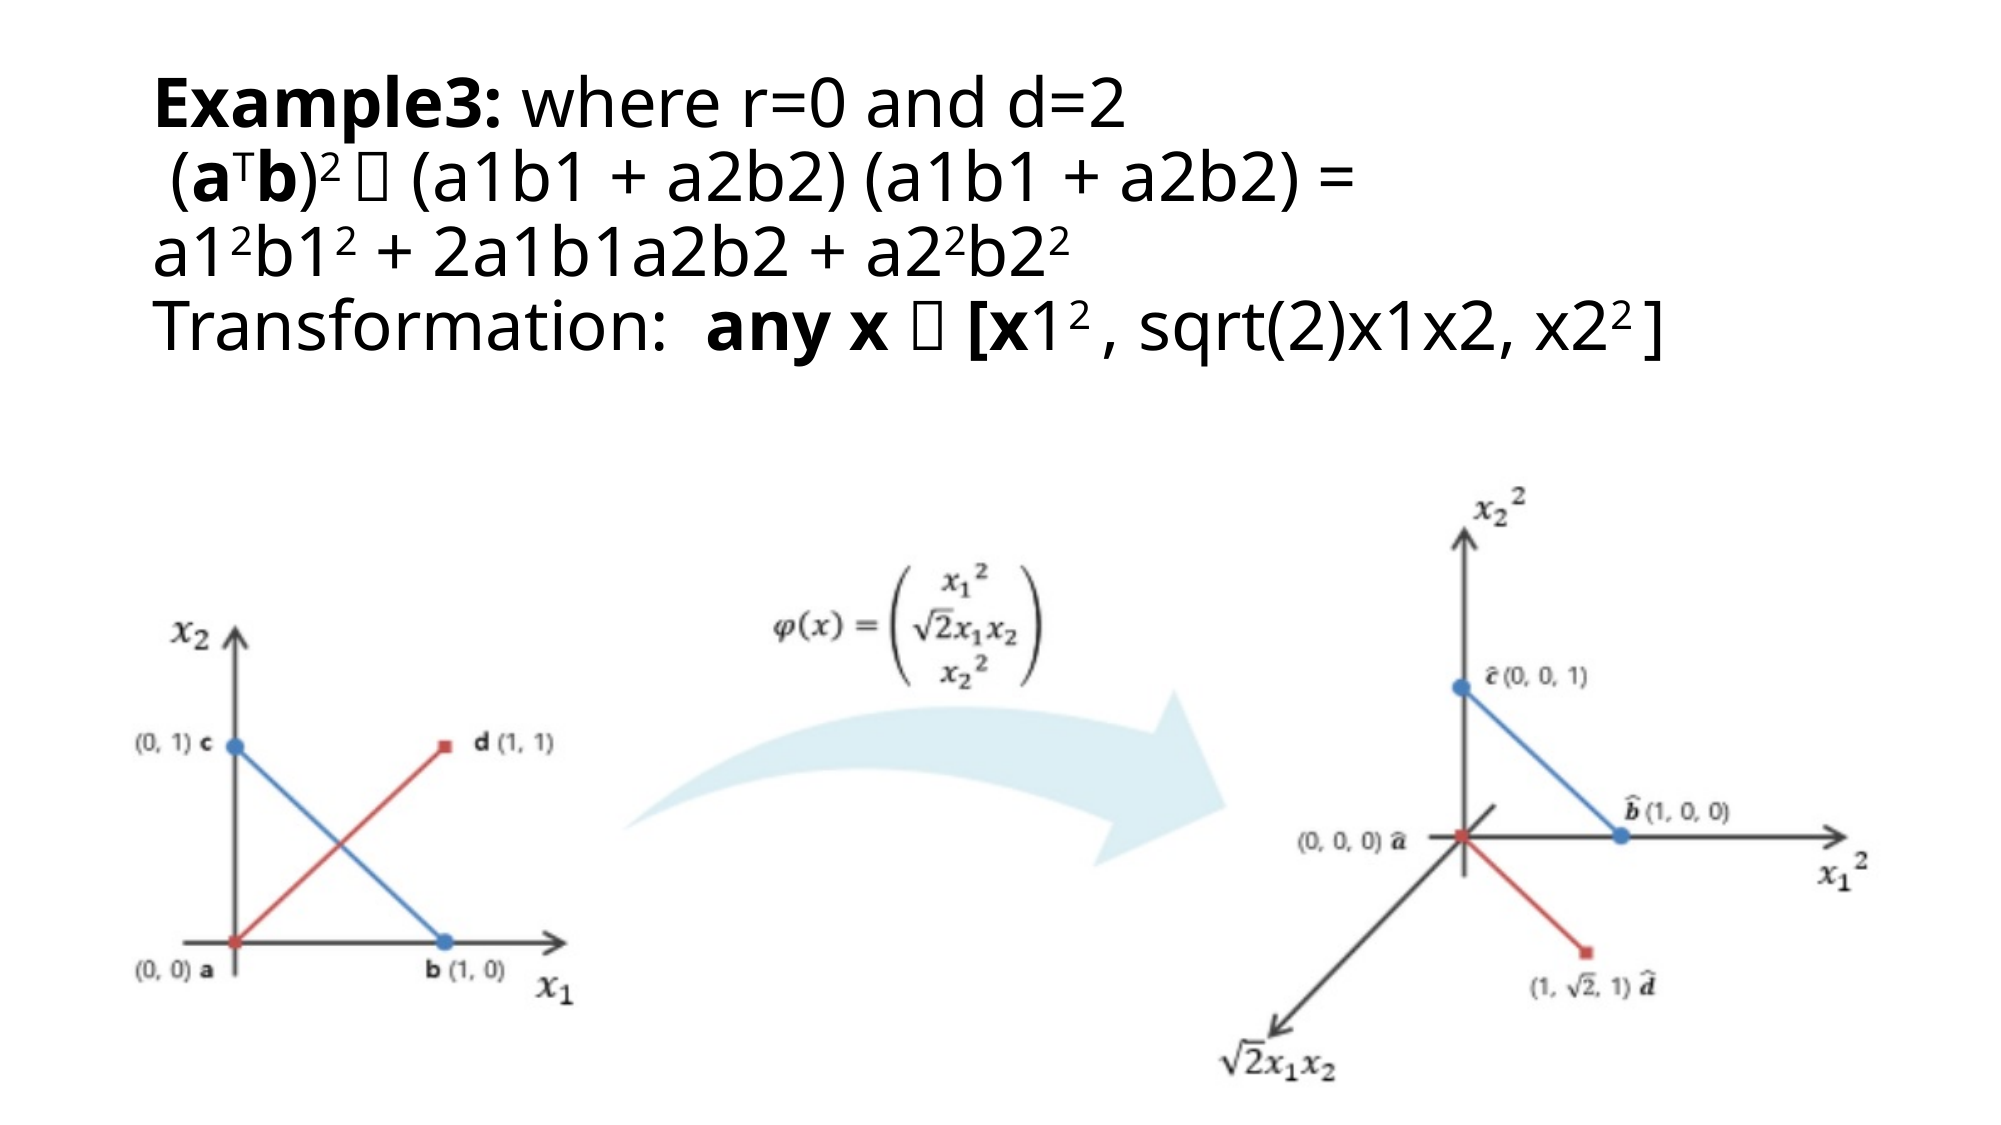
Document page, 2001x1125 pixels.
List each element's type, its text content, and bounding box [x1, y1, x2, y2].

title Example3: where r=0 and d=2 (aTb)2  (a1b1 + a2b2) (a1b1 + a2b2) = a12b12 + 2a1b1a2b2 + a22b22 Transformation: any x  [x12 , sqrt(2)x1x2, x22 ] [137, 59, 1958, 456]
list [64, 399, 1935, 1110]
